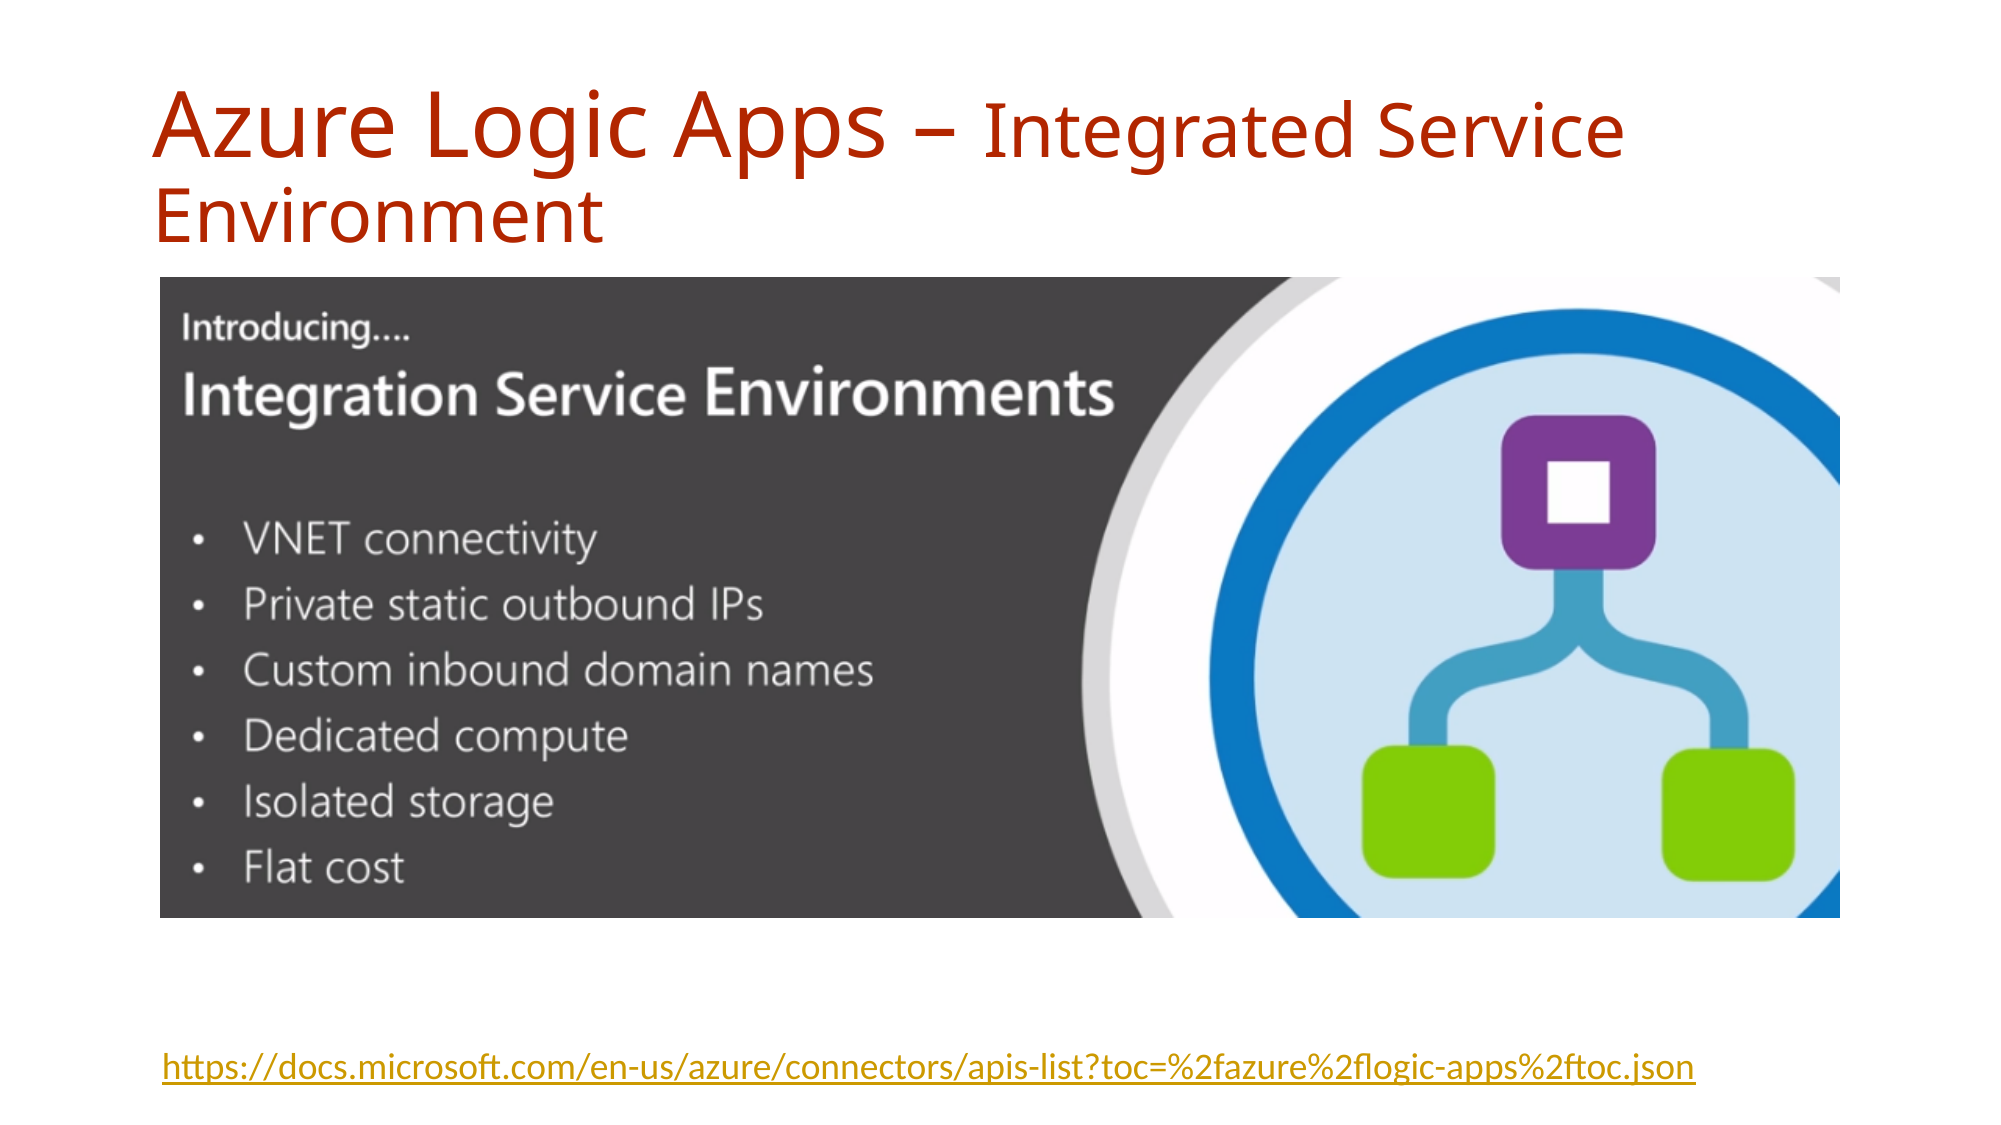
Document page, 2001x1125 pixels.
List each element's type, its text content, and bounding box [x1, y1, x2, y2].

picture [160, 277, 1840, 918]
text_box https://docs.microsoft.com/en-us/azure/connectors/apis-list?toc=%2fazure%2flogic-apps%2ftoc.json [147, 1034, 1712, 1095]
title Azure Logic Apps – Integrated Service Environment [137, 59, 1863, 278]
